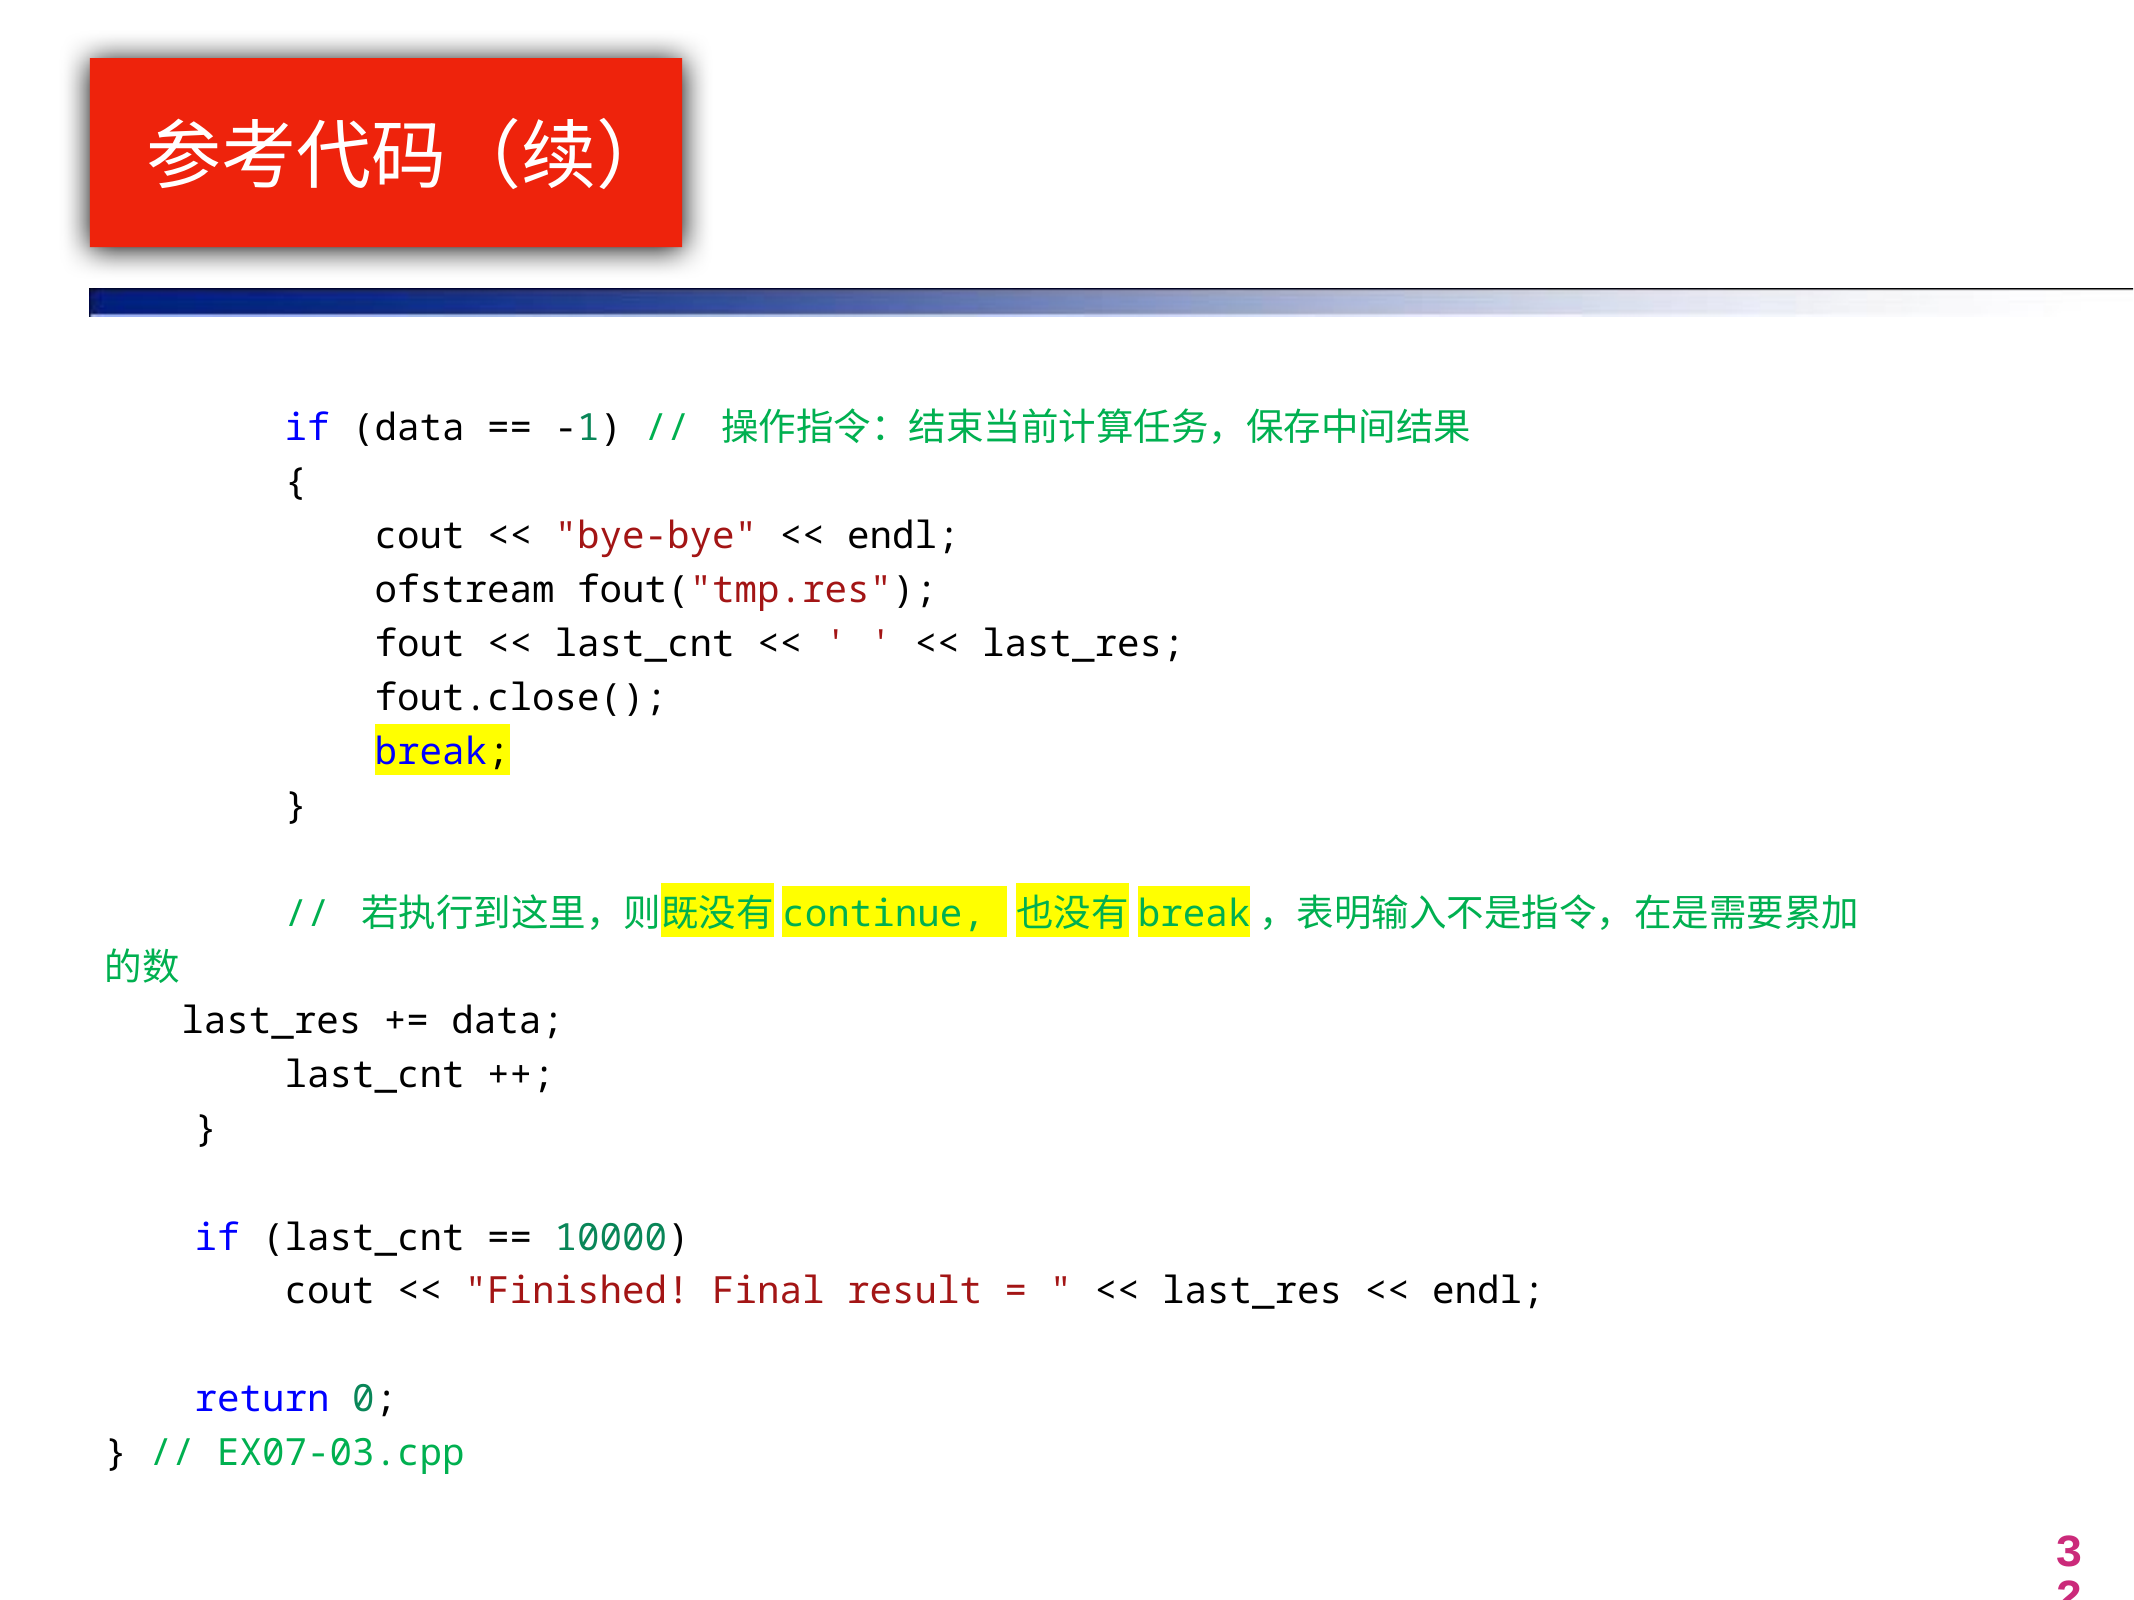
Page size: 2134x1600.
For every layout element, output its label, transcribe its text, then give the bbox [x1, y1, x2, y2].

text_box if (data == -1) // 操作指令：结束当前计算任务，保存中间结果 { cout << "bye-bye" << endl; ofstream fout("tmp.res"); fout << last_cnt << ' ' << last_res; fout.close(); break; } // 若执行到这里，则既没有continue, 也没有break，表明输入不是指令，在是需要累加的数 last_res += data; last_cnt ++; } if (last_cnt == 10000) cout << "Finished! Final result = " << last_res << endl; return 0; } // EX07-03.cpp [89, 332, 1879, 1481]
slide_number 32 [2046, 1511, 2094, 1584]
title 参考代码（续） [89, 57, 683, 248]
picture [89, 288, 2134, 317]
